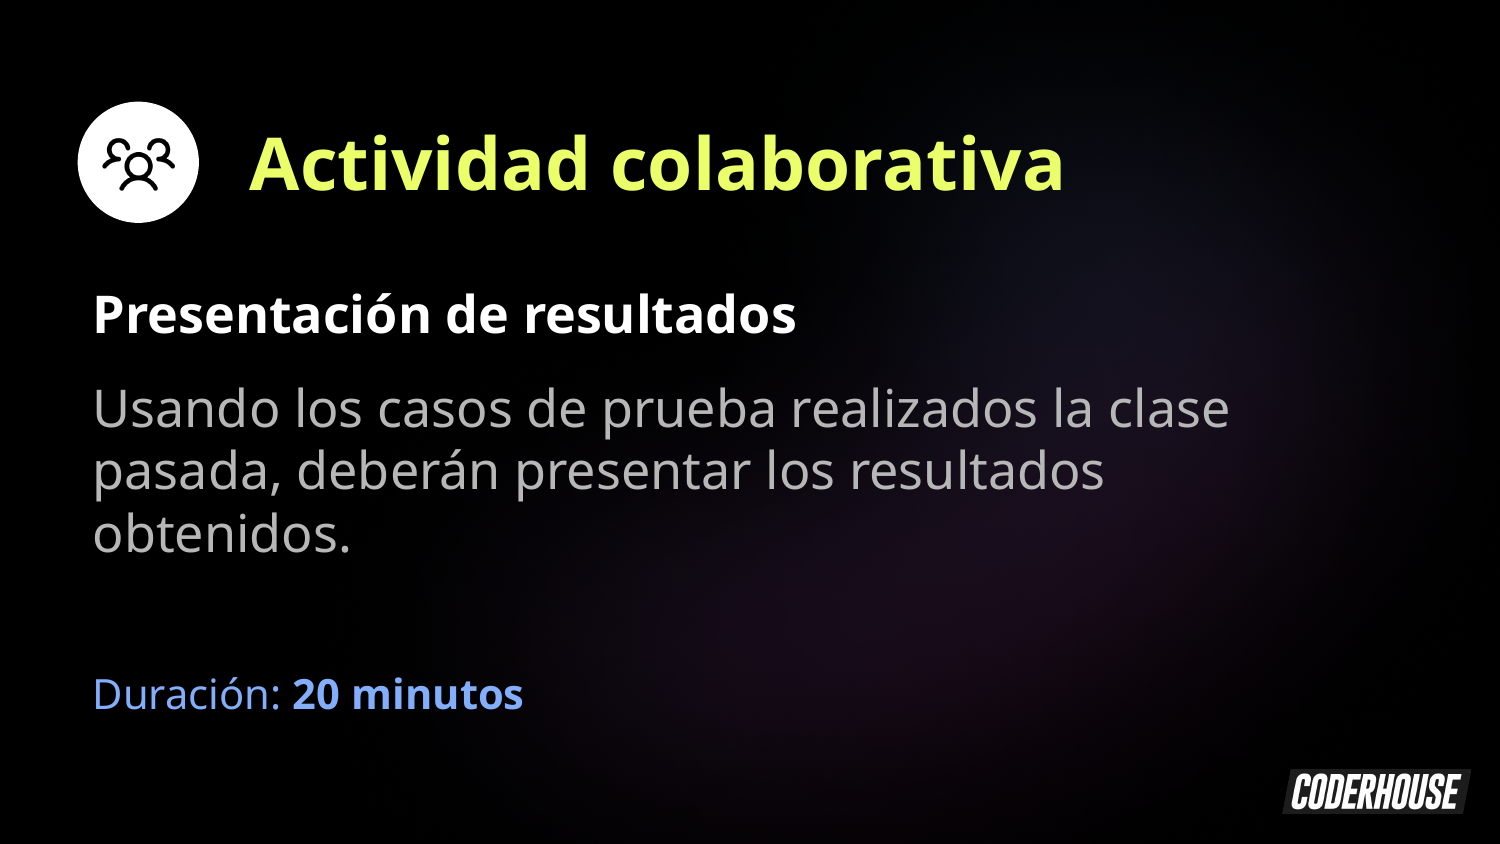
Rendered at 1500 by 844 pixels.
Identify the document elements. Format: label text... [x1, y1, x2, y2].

picture [0, 0, 1500, 844]
text_box Presentación de resultados [77, 266, 1254, 360]
text_box Usando los casos de prueba realizados la clase pasada, deberán presentar los resultados obtenidos. [77, 360, 1254, 578]
text_box Actividad colaborativa [234, 112, 1411, 222]
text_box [77, 101, 200, 224]
text_box Duración: 20 minutos [77, 652, 1254, 733]
